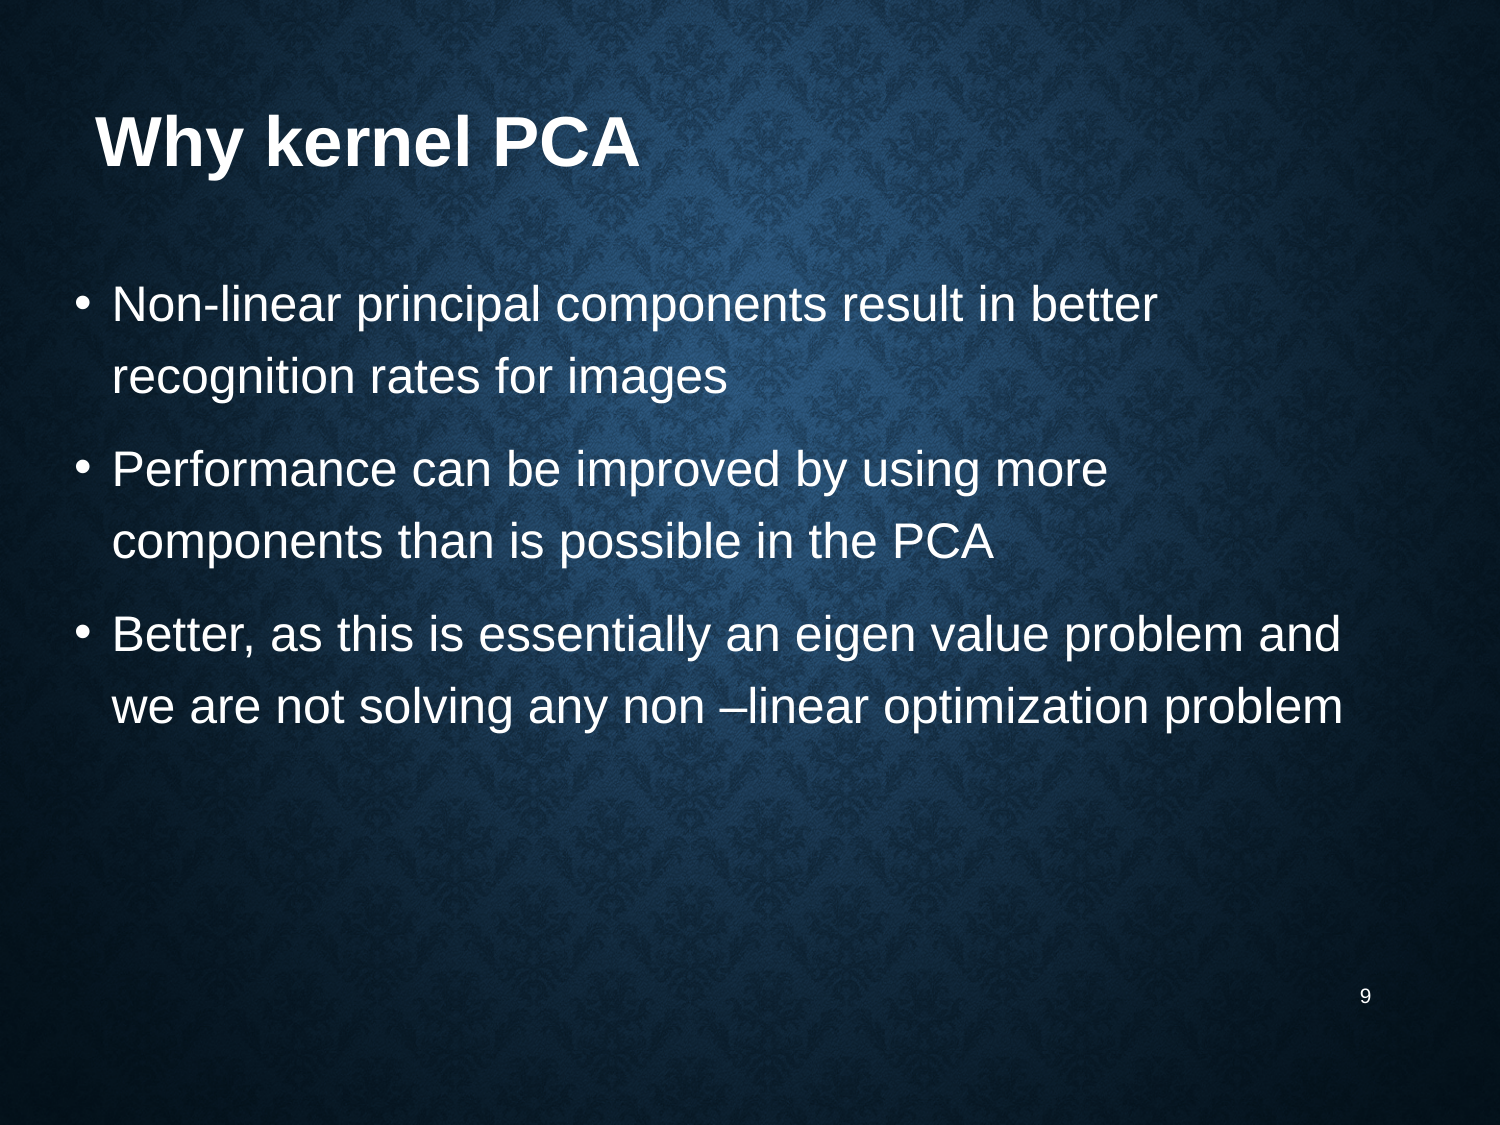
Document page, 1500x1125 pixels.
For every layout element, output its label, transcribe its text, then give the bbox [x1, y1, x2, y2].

title Why kernel PCA [80, 34, 1355, 253]
slide_number 9 [1293, 965, 1387, 1025]
list Non-linear principal components result in better recognition rates for images Performance can be improved by using more components than is possible in the PCA Better, as this is essentially an eigen value problem and we are not solving any non –linear optimization problem [59, 252, 1404, 1025]
